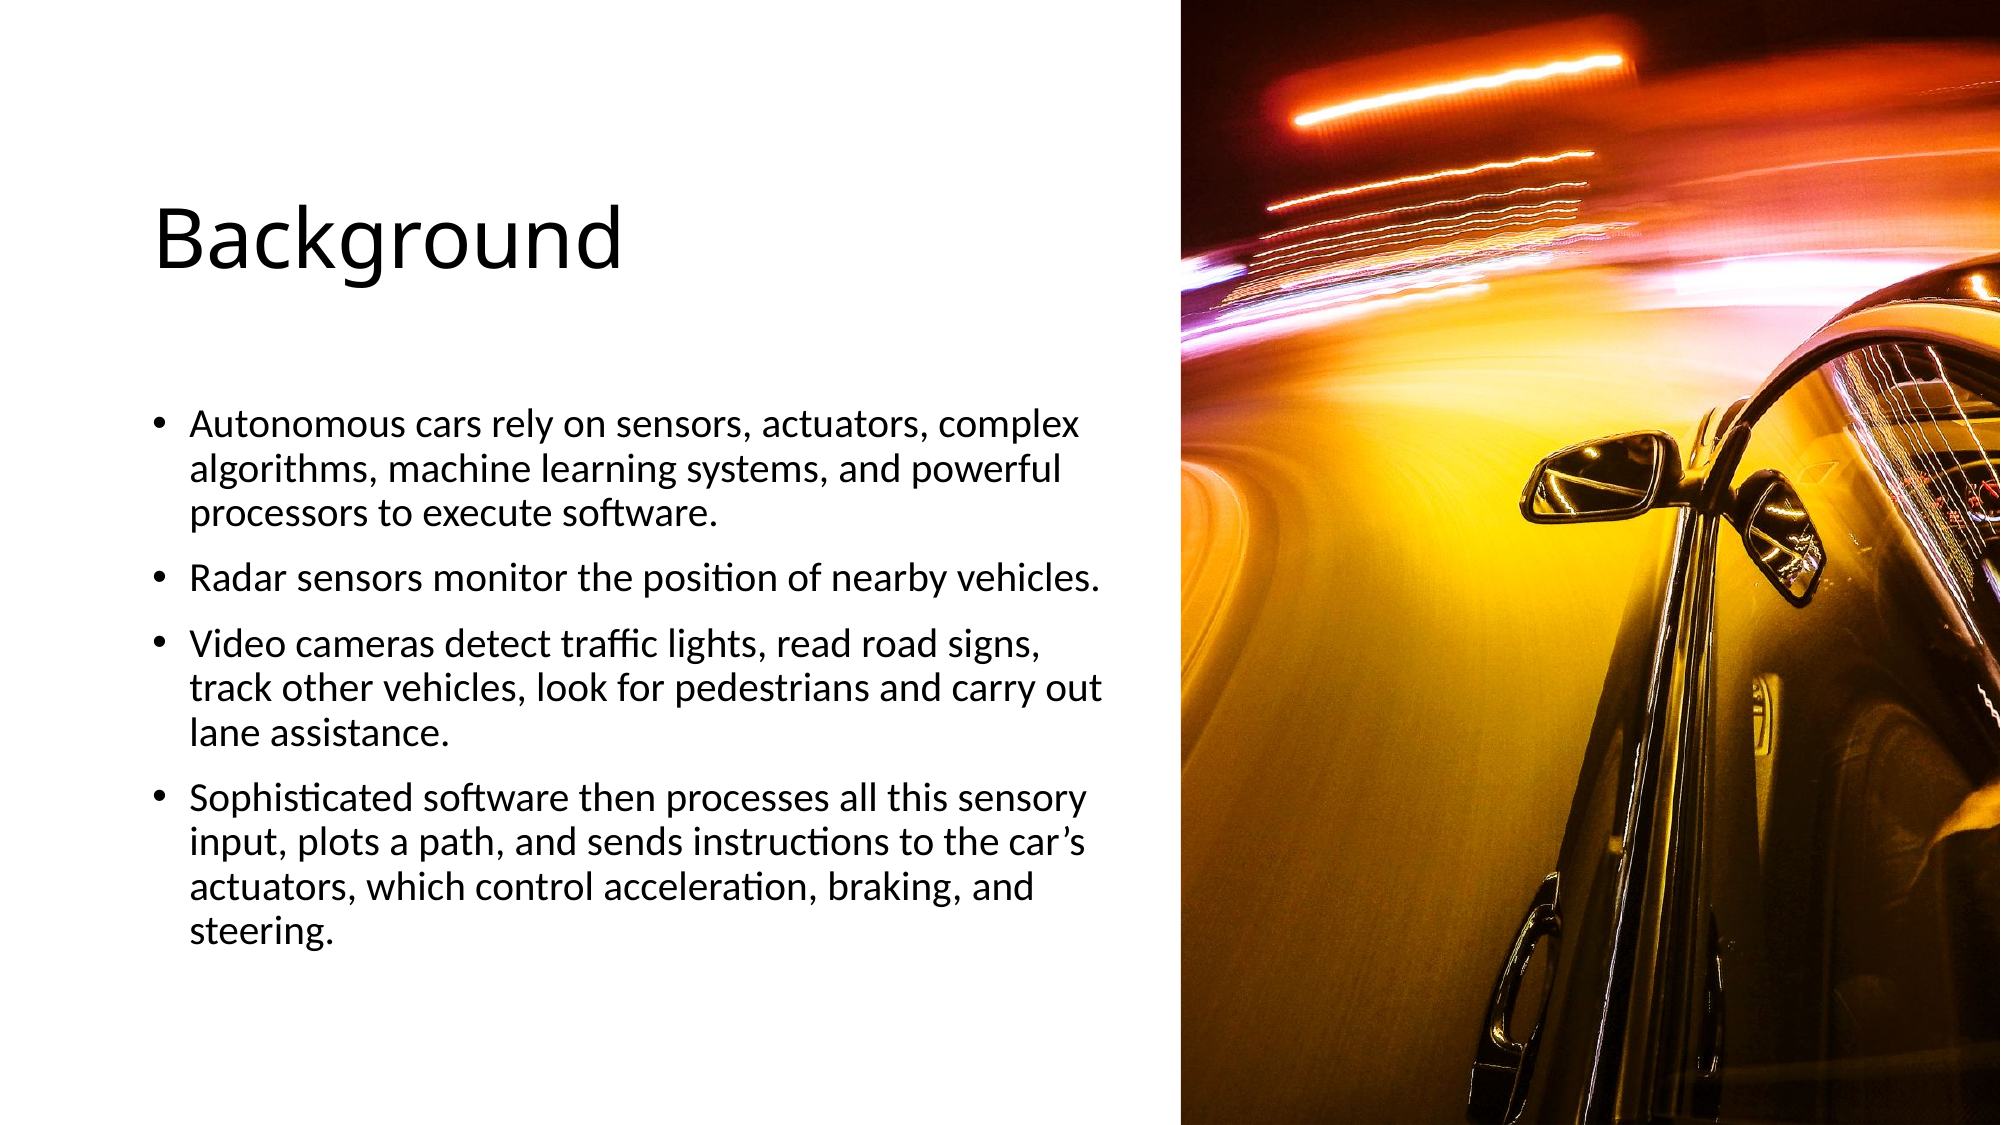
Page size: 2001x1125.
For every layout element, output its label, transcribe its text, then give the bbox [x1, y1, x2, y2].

list Autonomous cars rely on sensors, actuators, complex algorithms, machine learning systems, and powerful processors to execute software. Radar sensors monitor the position of nearby vehicles. Video cameras detect traffic lights, read road signs, track other vehicles, look for pedestrians and carry out lane assistance. Sophisticated software then processes all this sensory input, plots a path, and sends instructions to the car’s actuators, which control acceleration, braking, and steering. [137, 394, 1122, 1007]
title Background [137, 118, 1122, 365]
text_box [0, 0, 1180, 1125]
picture [1180, 0, 2000, 1125]
